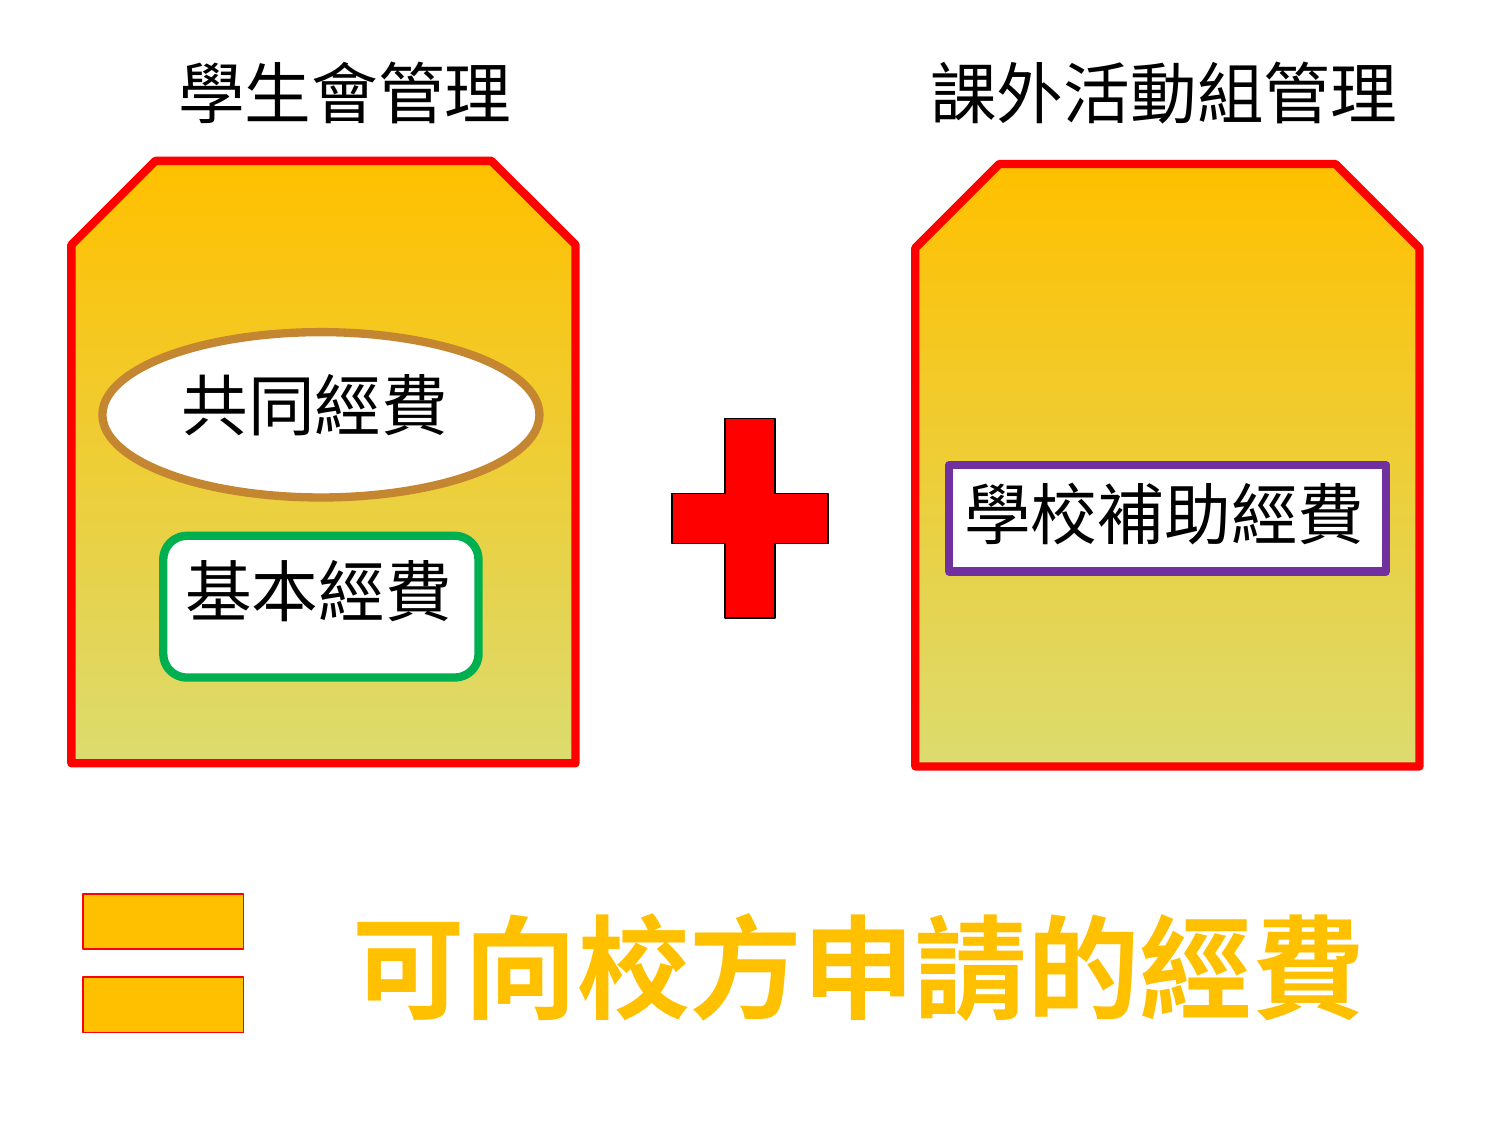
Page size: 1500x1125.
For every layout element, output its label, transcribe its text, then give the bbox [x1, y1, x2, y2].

text_box [82, 893, 244, 950]
text_box 學生會管理 [163, 44, 540, 140]
text_box 基本經費 [163, 535, 479, 678]
text_box [71, 160, 576, 764]
text_box 可向校方申請的經費 [320, 890, 1396, 1041]
text_box [82, 977, 244, 1033]
text_box [915, 163, 1420, 767]
text_box 共同經費 [102, 332, 540, 498]
text_box 課外活動組管理 [915, 44, 1459, 140]
text_box 學校補助經費 [949, 465, 1387, 572]
text_box [671, 418, 829, 619]
